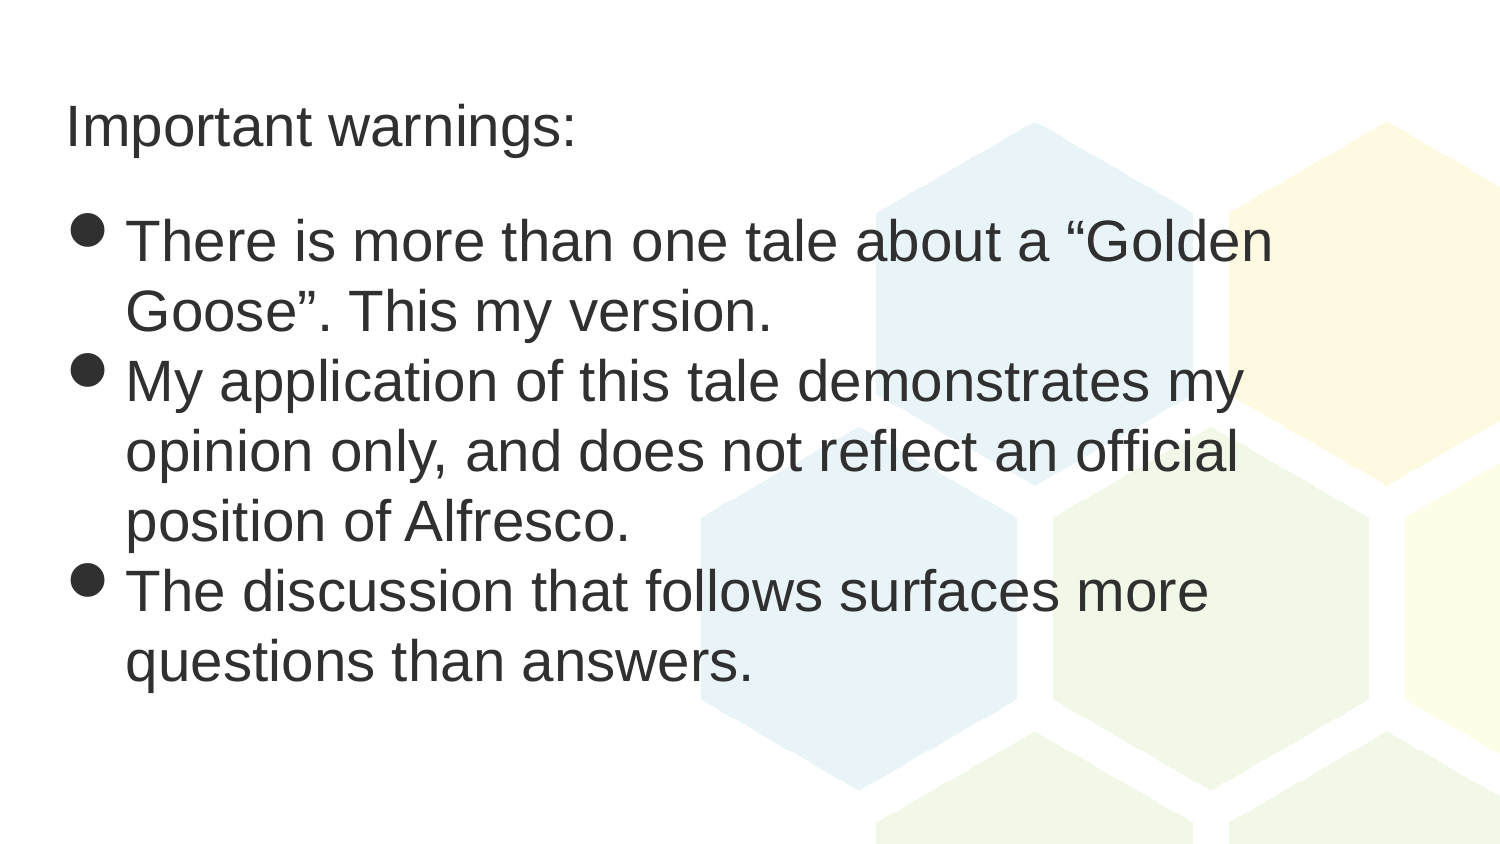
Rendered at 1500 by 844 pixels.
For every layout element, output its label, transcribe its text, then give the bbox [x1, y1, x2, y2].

text_box Important warnings: There is more than one tale about a “Golden Goose”. This my version. My application of this tale demonstrates my opinion only, and does not reflect an official position of Alfresco. The discussion that follows surfaces more questions than answers. [51, 72, 1449, 167]
picture [0, 0, 1500, 844]
